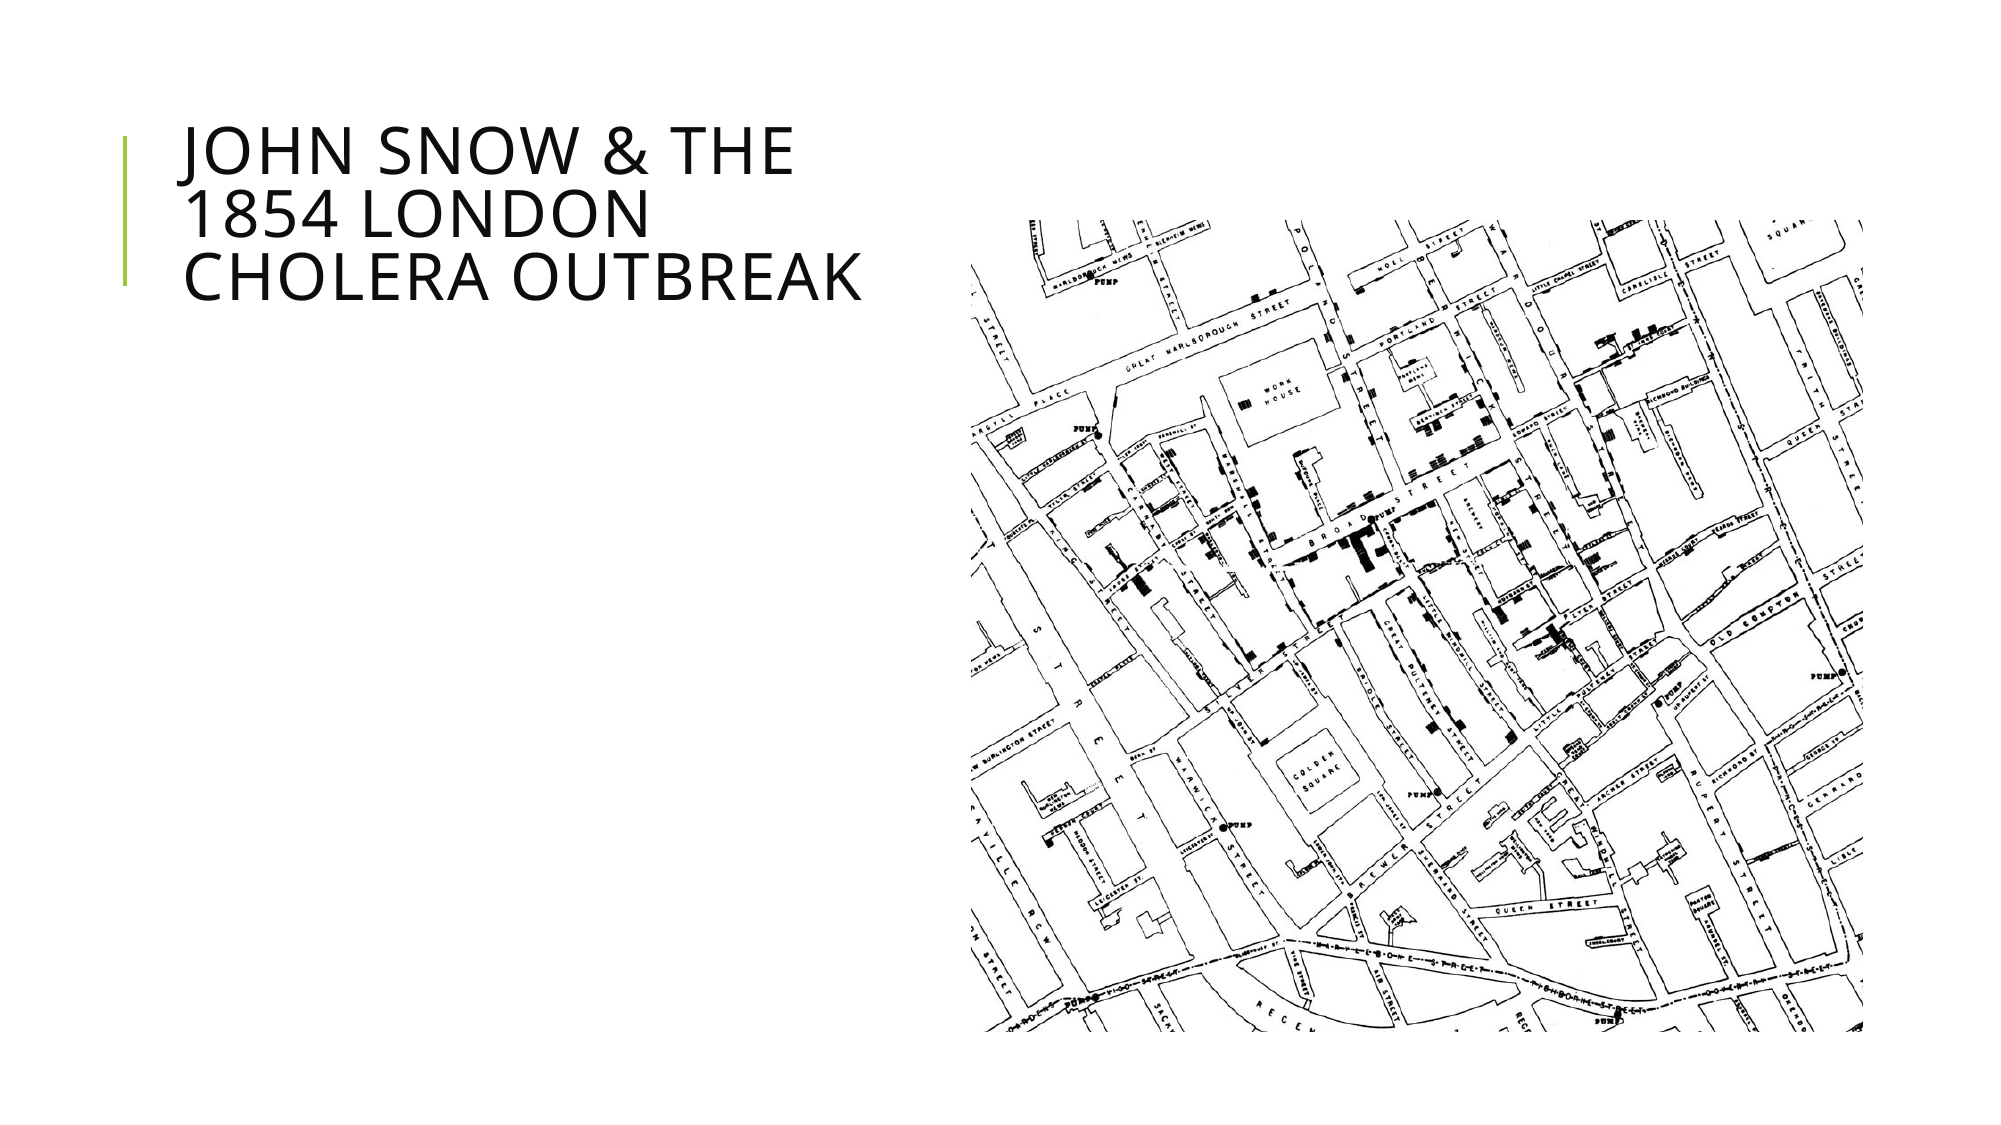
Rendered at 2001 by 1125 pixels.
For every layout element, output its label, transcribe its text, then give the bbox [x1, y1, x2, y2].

picture [971, 219, 1863, 1032]
title John Snow & The 1854 London Cholera Outbreak [168, 96, 888, 342]
